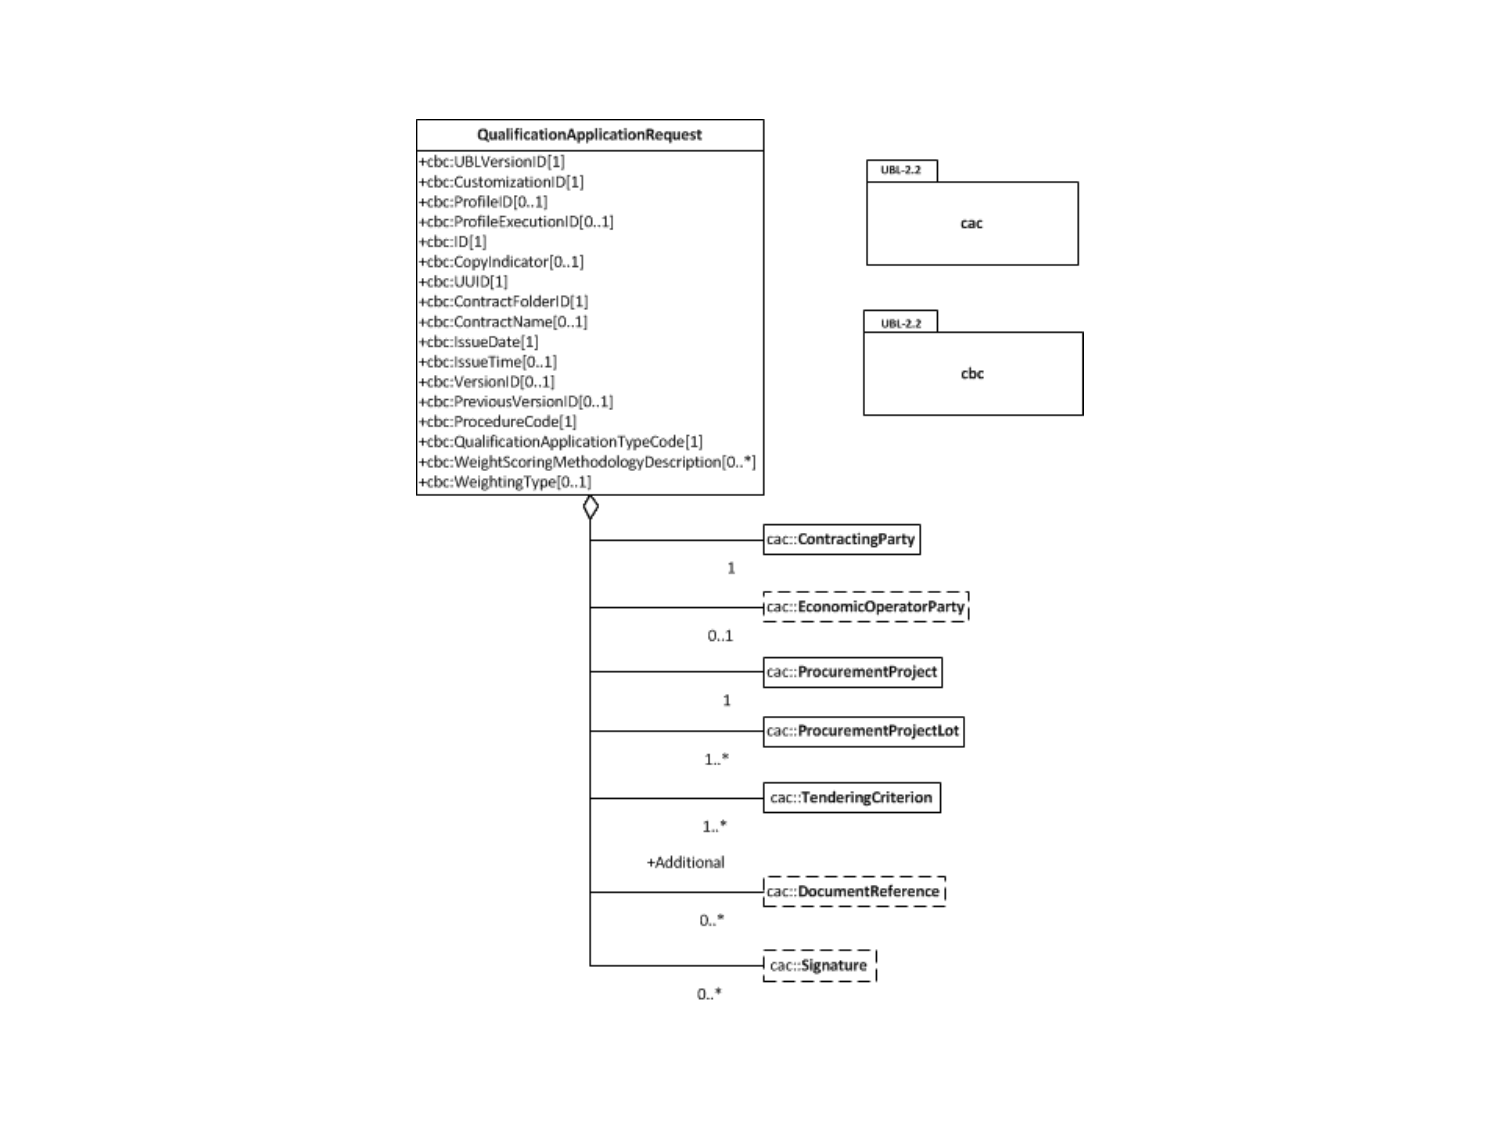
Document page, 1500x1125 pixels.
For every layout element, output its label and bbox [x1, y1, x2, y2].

picture [416, 119, 1084, 1006]
